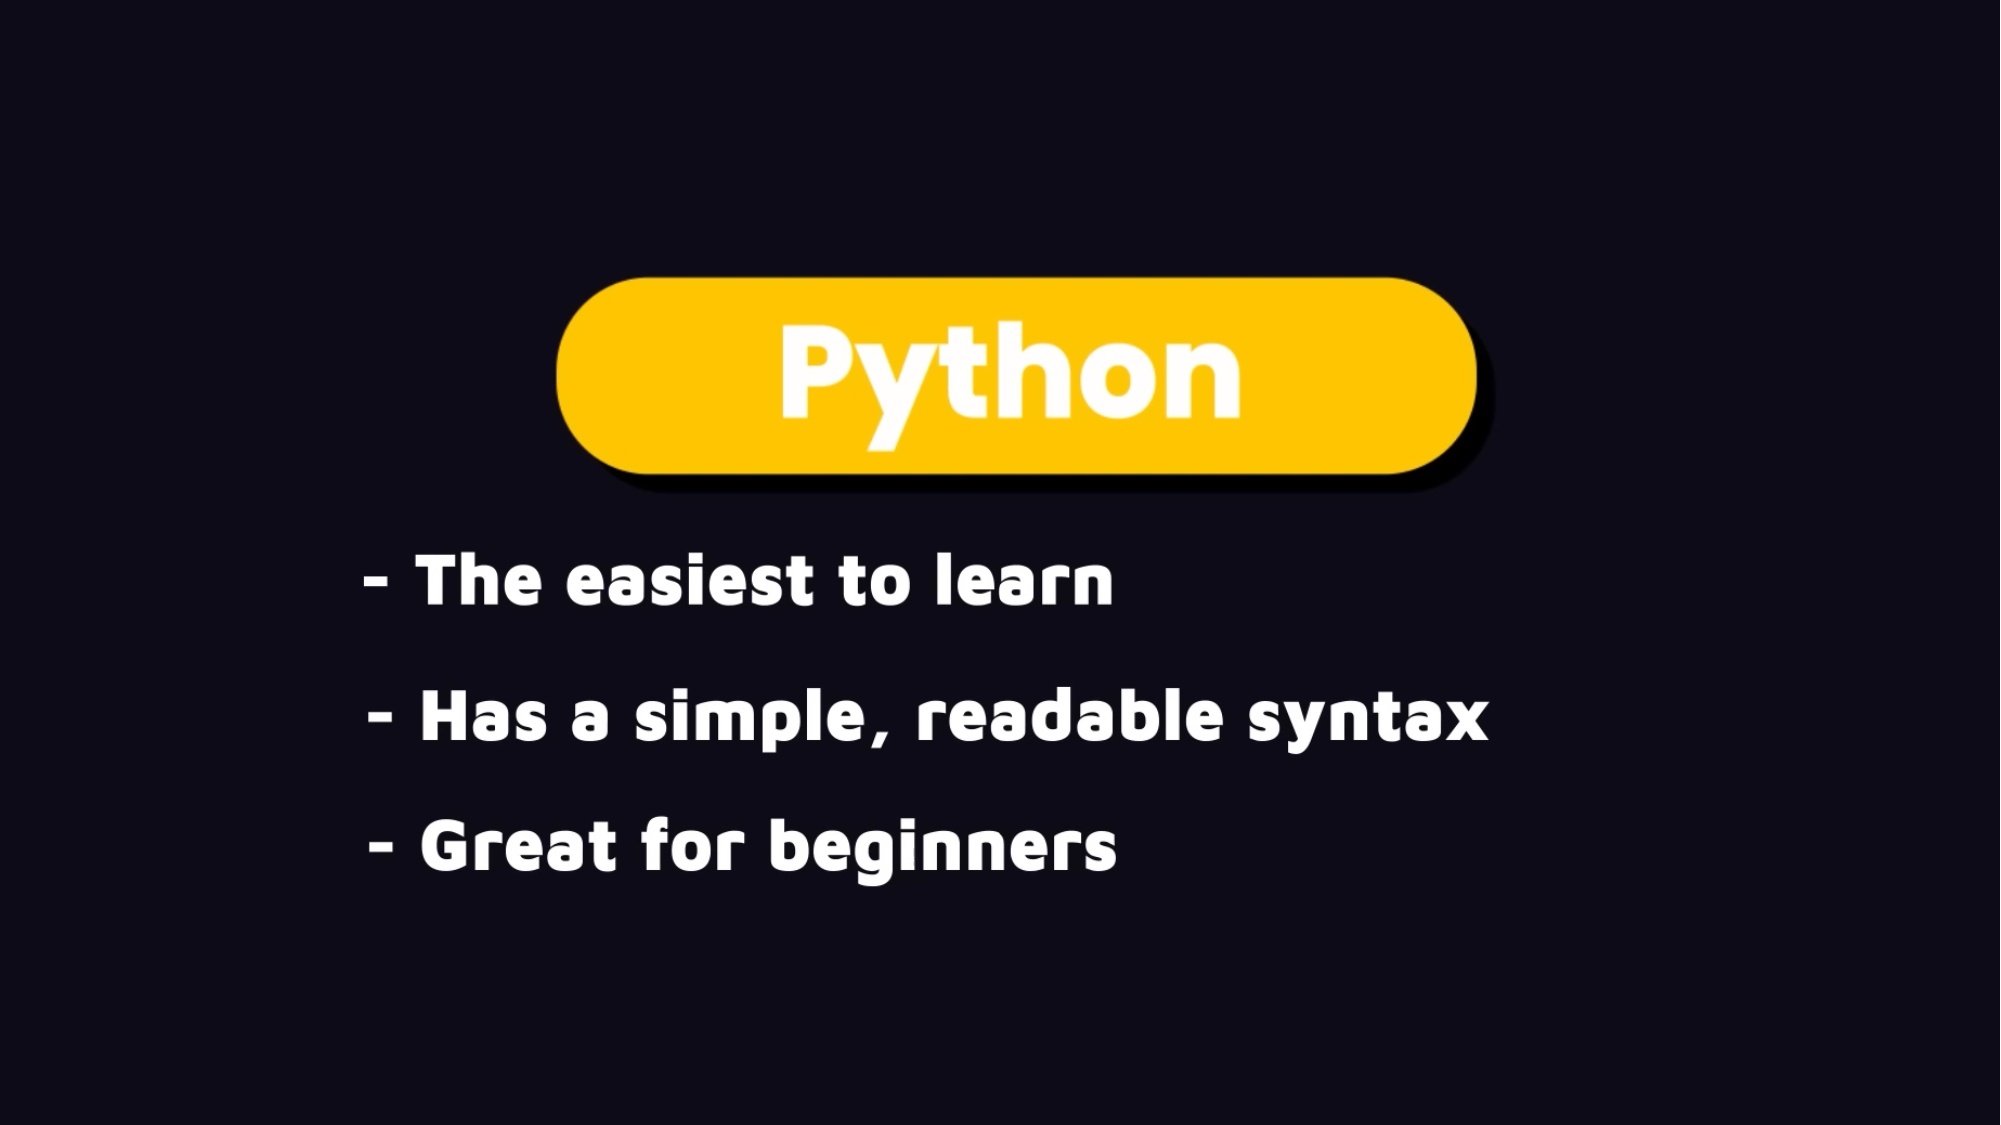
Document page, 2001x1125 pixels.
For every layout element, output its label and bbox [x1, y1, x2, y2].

list [0, 0, 2000, 1125]
